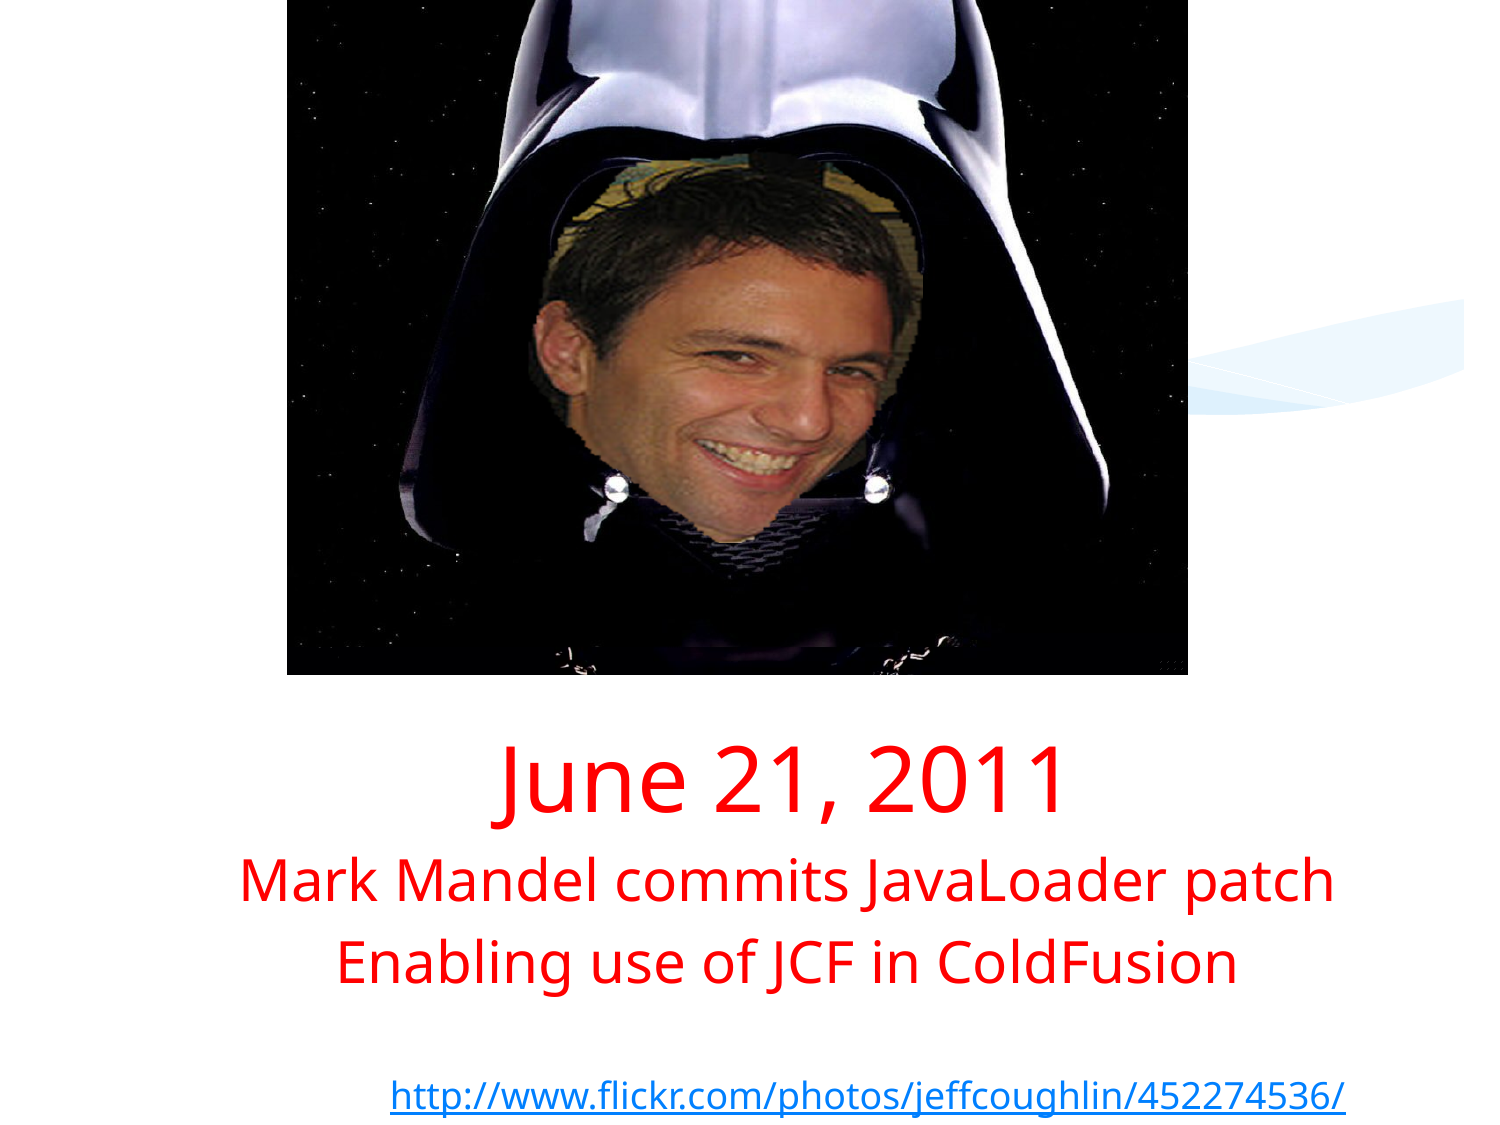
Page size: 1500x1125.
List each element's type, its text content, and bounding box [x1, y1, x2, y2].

picture [287, 0, 1188, 676]
text_box http://www.flickr.com/photos/jeffcoughlin/452274536/ [374, 1064, 1500, 1125]
text_box June 21, 2011 Mark Mandel commits JavaLoader patch Enabling use of JCF in ColdFusion [74, 713, 1500, 1025]
